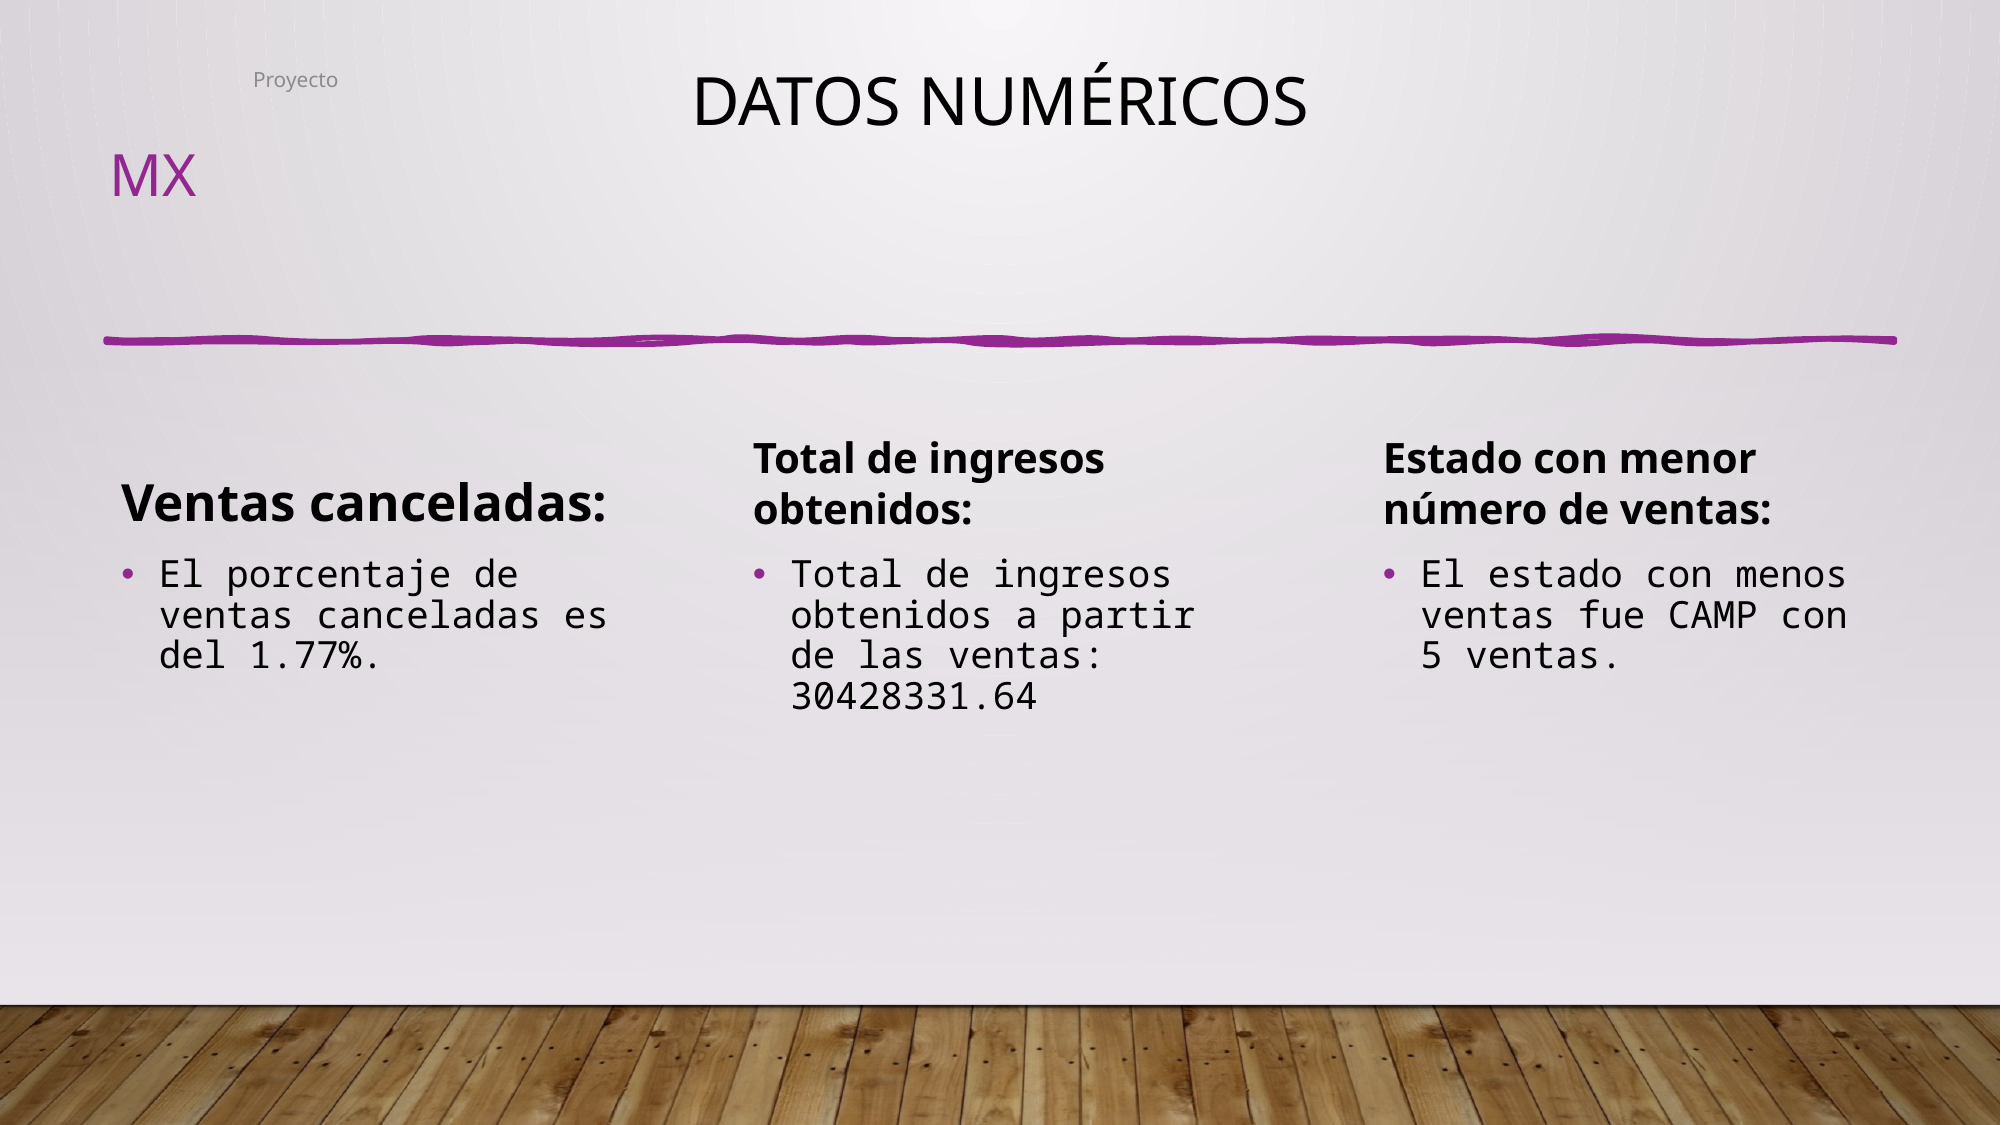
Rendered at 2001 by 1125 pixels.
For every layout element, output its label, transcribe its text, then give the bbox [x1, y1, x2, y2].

title Datos numéricos [137, 59, 1863, 278]
list El estado con menos ventas fue CAMP con 5 ventas. [1368, 547, 1893, 1016]
list El porcentaje de ventas canceladas es del 1.77%. [106, 547, 632, 1024]
list Estado con menor número de ventas: [1368, 423, 1893, 540]
list Total de ingresos obtenidos a partir de las ventas: 30428331.64 [738, 547, 1263, 1016]
list Ventas canceladas: [106, 423, 632, 540]
picture [0, 1005, 2000, 1125]
slide_number MX [78, 131, 212, 214]
footer Proyecto [238, 54, 1213, 105]
list Total de ingresos obtenidos: [738, 423, 1263, 540]
